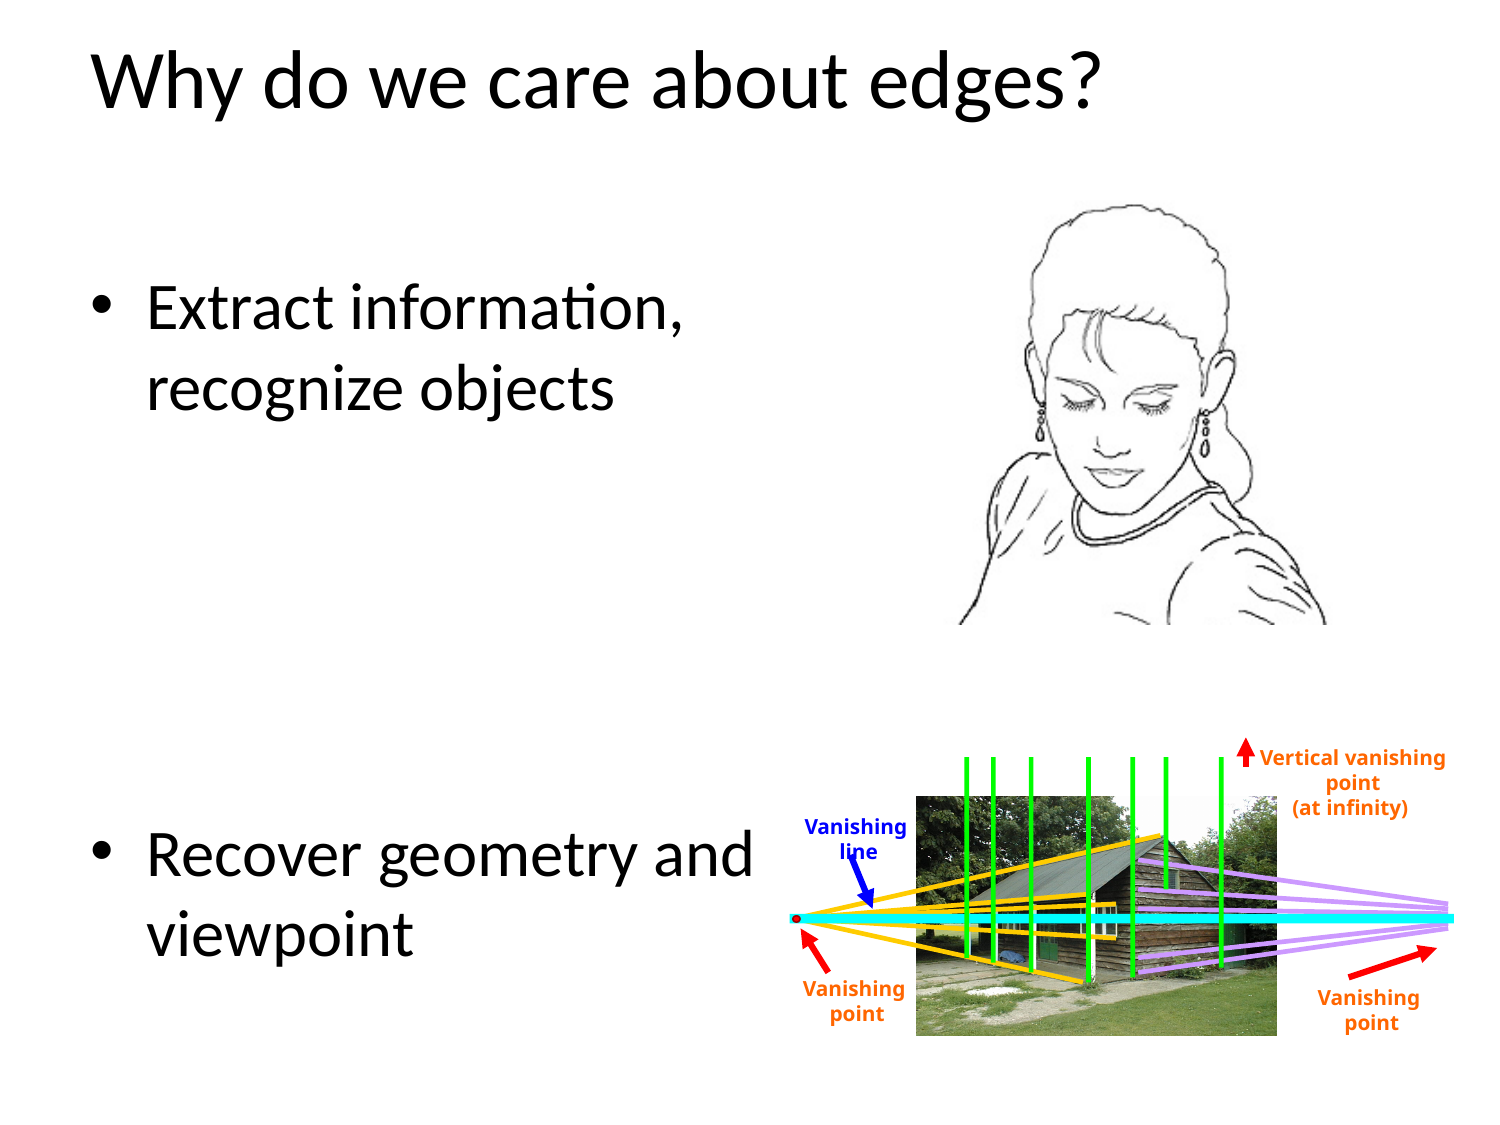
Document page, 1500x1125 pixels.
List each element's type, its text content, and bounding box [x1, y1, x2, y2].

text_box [787, 737, 1463, 1044]
list Extract information, recognize objects Recover geometry and viewpoint [74, 162, 913, 1006]
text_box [937, 187, 1345, 626]
title Why do we care about edges? [74, 0, 1426, 151]
